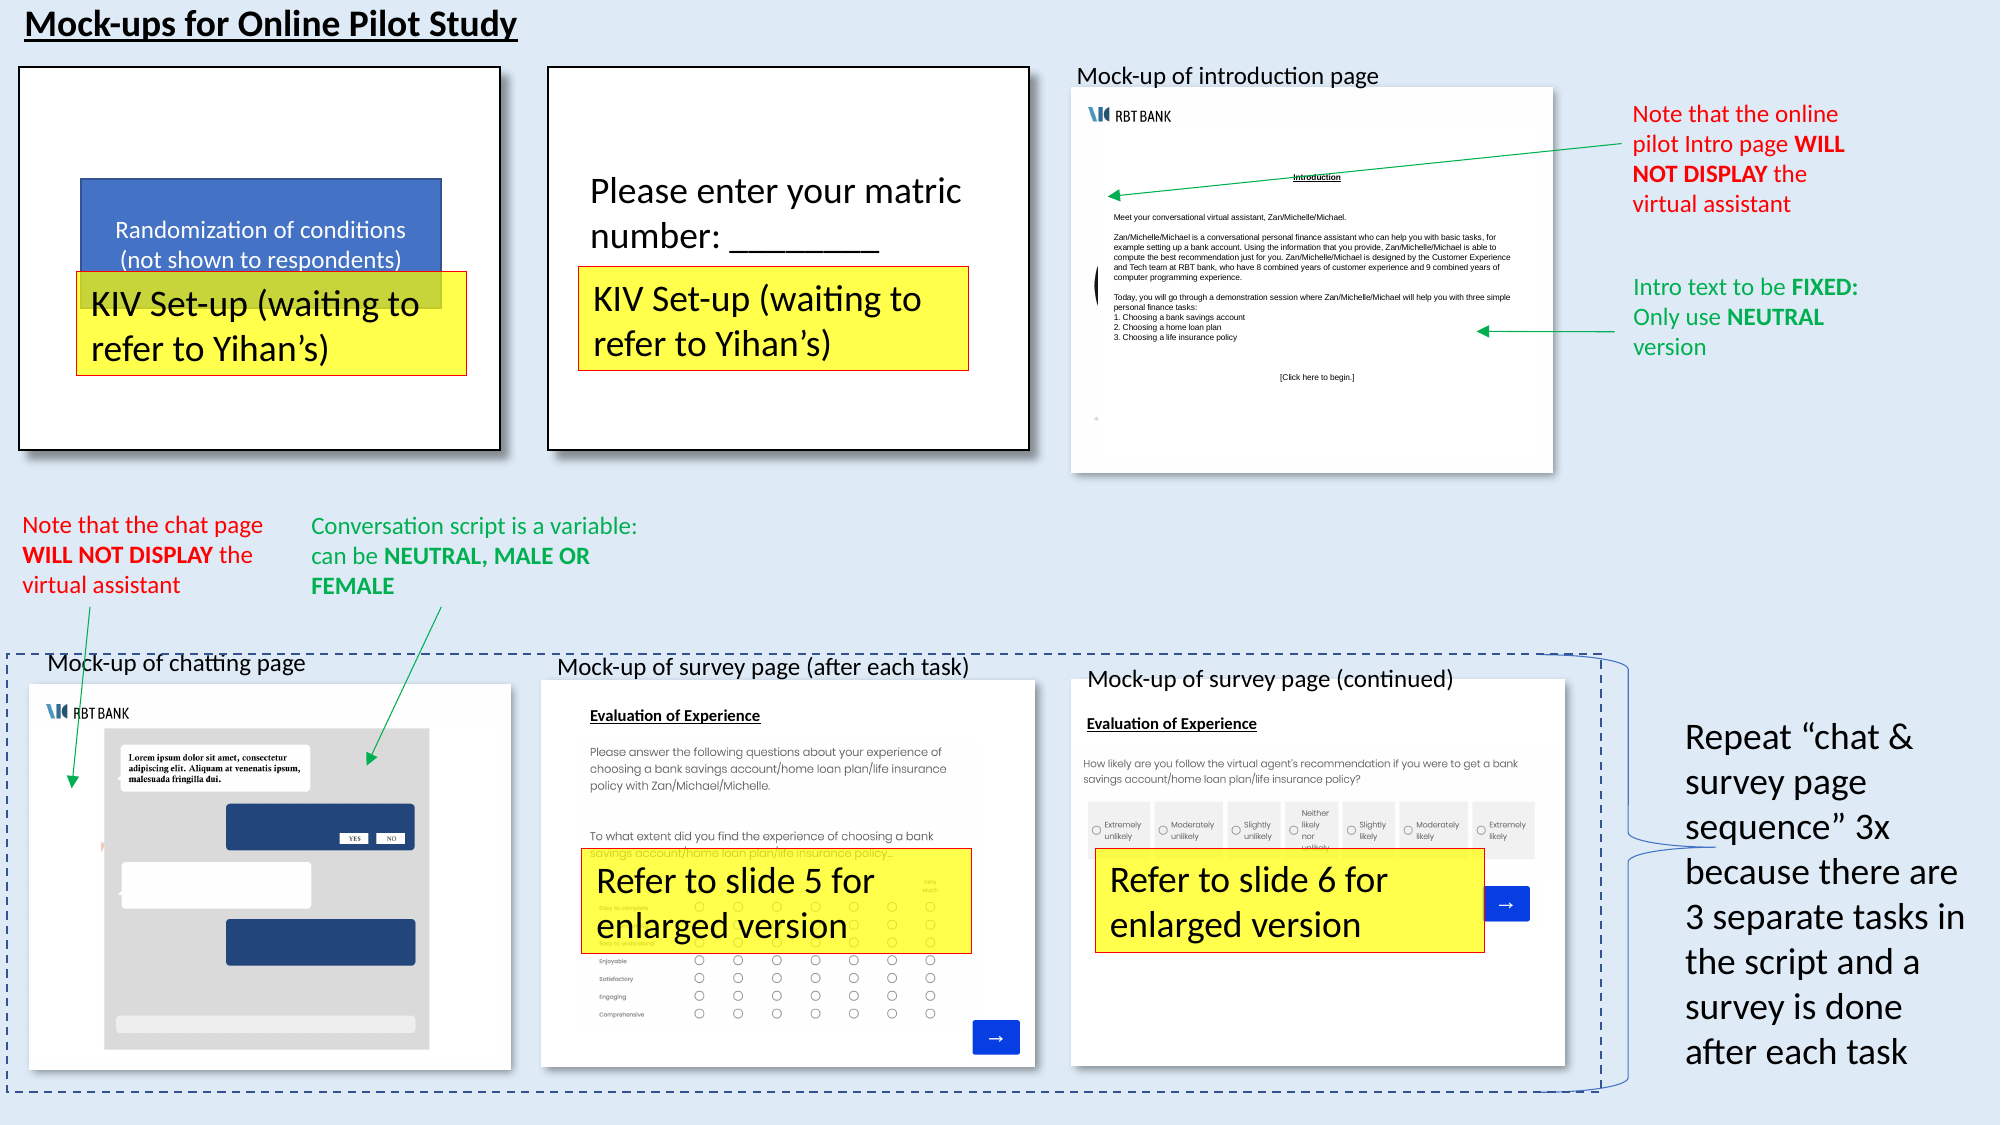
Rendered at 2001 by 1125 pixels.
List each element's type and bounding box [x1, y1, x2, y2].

text_box [0, 0, 2000, 1125]
